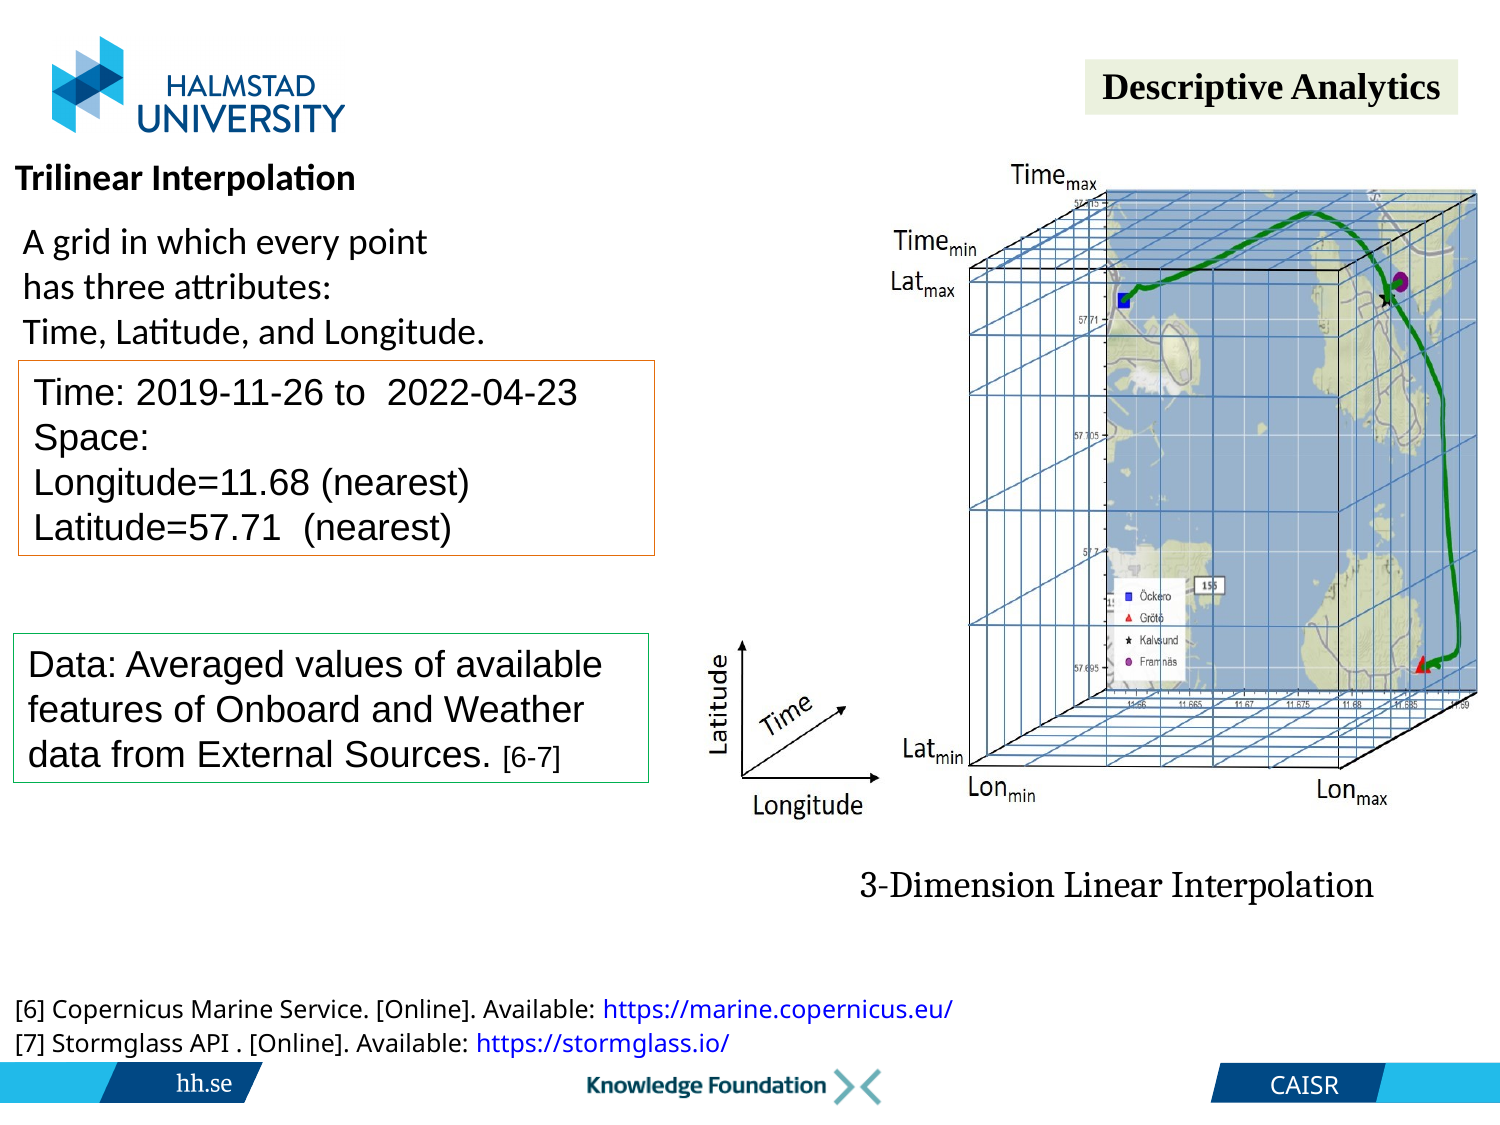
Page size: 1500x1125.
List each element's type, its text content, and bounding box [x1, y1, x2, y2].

picture [572, 1070, 897, 1113]
text_box [6] Copernicus Marine Service. [Online]. Available: https://marine.copernicus.eu/ [7] Stormglass API . [Online]. Available: https://stormglass.io/ [0, 986, 1500, 1070]
picture [0, 1070, 263, 1103]
text_box 3-Dimension Linear Interpolation [735, 852, 1500, 912]
picture [692, 145, 1478, 842]
text_box Trilinear Interpolation [0, 145, 401, 206]
text_box Descriptive Analytics [1085, 59, 1459, 115]
picture [52, 36, 345, 133]
text_box Data: Averaged values of available features of Onboard and Weather data from External Sources. [6-7] [13, 633, 649, 783]
text_box Time: 2019-11-26 to 2022-04-23 Space: Longitude=11.68 (nearest) Latitude=57.71 (nearest) [18, 360, 655, 556]
text_box A grid in which every point has three attributes: Time, Latitude, and Longitude. [7, 209, 511, 359]
